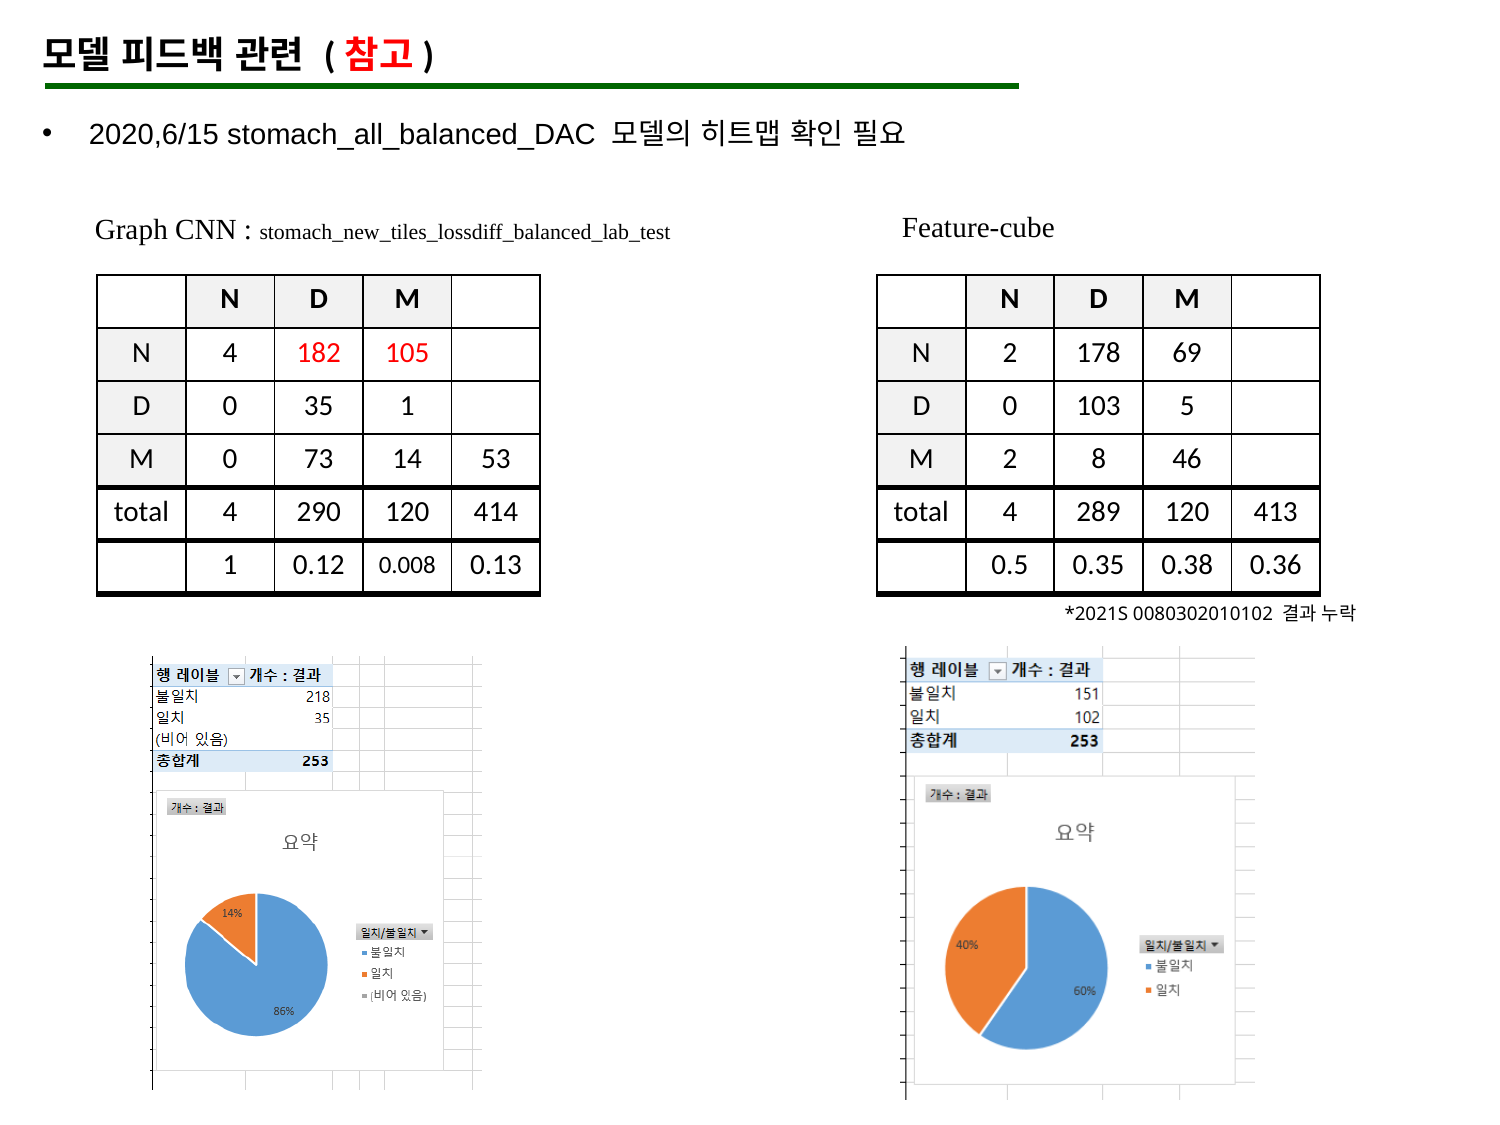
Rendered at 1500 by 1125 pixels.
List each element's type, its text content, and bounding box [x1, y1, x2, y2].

table_cell [452, 382, 539, 433]
text_box Graph CNN : stomach_new_tiles_lossdiff_balanced_lab_test [80, 202, 816, 253]
table_cell 53 [452, 435, 539, 485]
table_cell 69 [1144, 329, 1231, 380]
table_cell 0.35 [1055, 543, 1142, 591]
table_cell 0.38 [1144, 543, 1231, 591]
table_cell D [878, 382, 965, 433]
table_cell [1232, 329, 1319, 380]
table_header D [1055, 276, 1142, 327]
table_cell [1232, 435, 1319, 485]
table_cell 14 [364, 435, 451, 485]
table_header D [275, 276, 362, 327]
table_header M [1144, 276, 1231, 327]
table_cell 0.36 [1232, 543, 1319, 591]
table_cell 290 [275, 490, 362, 538]
table_cell 0.5 [967, 543, 1053, 591]
table_cell 73 [275, 435, 362, 485]
table_header [1232, 276, 1319, 327]
table_cell 0.008 [364, 543, 451, 591]
table_cell 0.13 [452, 543, 539, 591]
table_cell 182 [275, 329, 362, 380]
table_header [98, 276, 185, 327]
table_cell N [98, 329, 185, 380]
table_cell total [878, 490, 965, 538]
table_header [878, 276, 965, 327]
table_cell 0.12 [275, 543, 362, 591]
table_cell total [98, 490, 185, 538]
table_cell [452, 329, 539, 380]
table_cell 4 [187, 329, 274, 380]
table_header M [364, 276, 451, 327]
table_cell 178 [1055, 329, 1142, 380]
picture [900, 646, 1255, 1100]
table_cell 4 [187, 490, 274, 538]
table_cell 1 [364, 382, 451, 433]
table_cell [98, 543, 185, 591]
text_box Feature-cube [887, 201, 1129, 251]
table_cell 1 [187, 543, 274, 591]
text_box *2021S 0080302010102 결과 누락 [1049, 593, 1377, 632]
table_header N [967, 276, 1053, 327]
table_cell [878, 543, 965, 591]
table_cell 105 [364, 329, 451, 380]
table_cell 5 [1144, 382, 1231, 433]
table_cell 8 [1055, 435, 1142, 485]
table_cell [1232, 382, 1319, 433]
table_cell N [878, 329, 965, 380]
table_cell 413 [1232, 490, 1319, 538]
table_cell 2 [967, 329, 1053, 380]
table_cell 2 [967, 435, 1053, 485]
table_cell D [98, 382, 185, 433]
table_cell 120 [364, 490, 451, 538]
picture [150, 656, 482, 1090]
text_box 2020,6/15 stomach_all_balanced_DAC 모델의 히트맵 확인 필요 [27, 107, 1277, 158]
table_cell 4 [967, 490, 1053, 538]
table_cell 414 [452, 490, 539, 538]
table_cell 120 [1144, 490, 1231, 538]
table_cell 0 [967, 382, 1053, 433]
table_cell 103 [1055, 382, 1142, 433]
table_cell M [98, 435, 185, 485]
table_cell 0 [187, 382, 274, 433]
table_cell 0 [187, 435, 274, 485]
table_cell 46 [1144, 435, 1231, 485]
table_header N [187, 276, 274, 327]
table_cell 289 [1055, 490, 1142, 538]
table_cell M [878, 435, 965, 485]
table_cell 35 [275, 382, 362, 433]
text_box 모델 피드백 관련 (참고) [27, 23, 911, 84]
table_header [452, 276, 539, 327]
